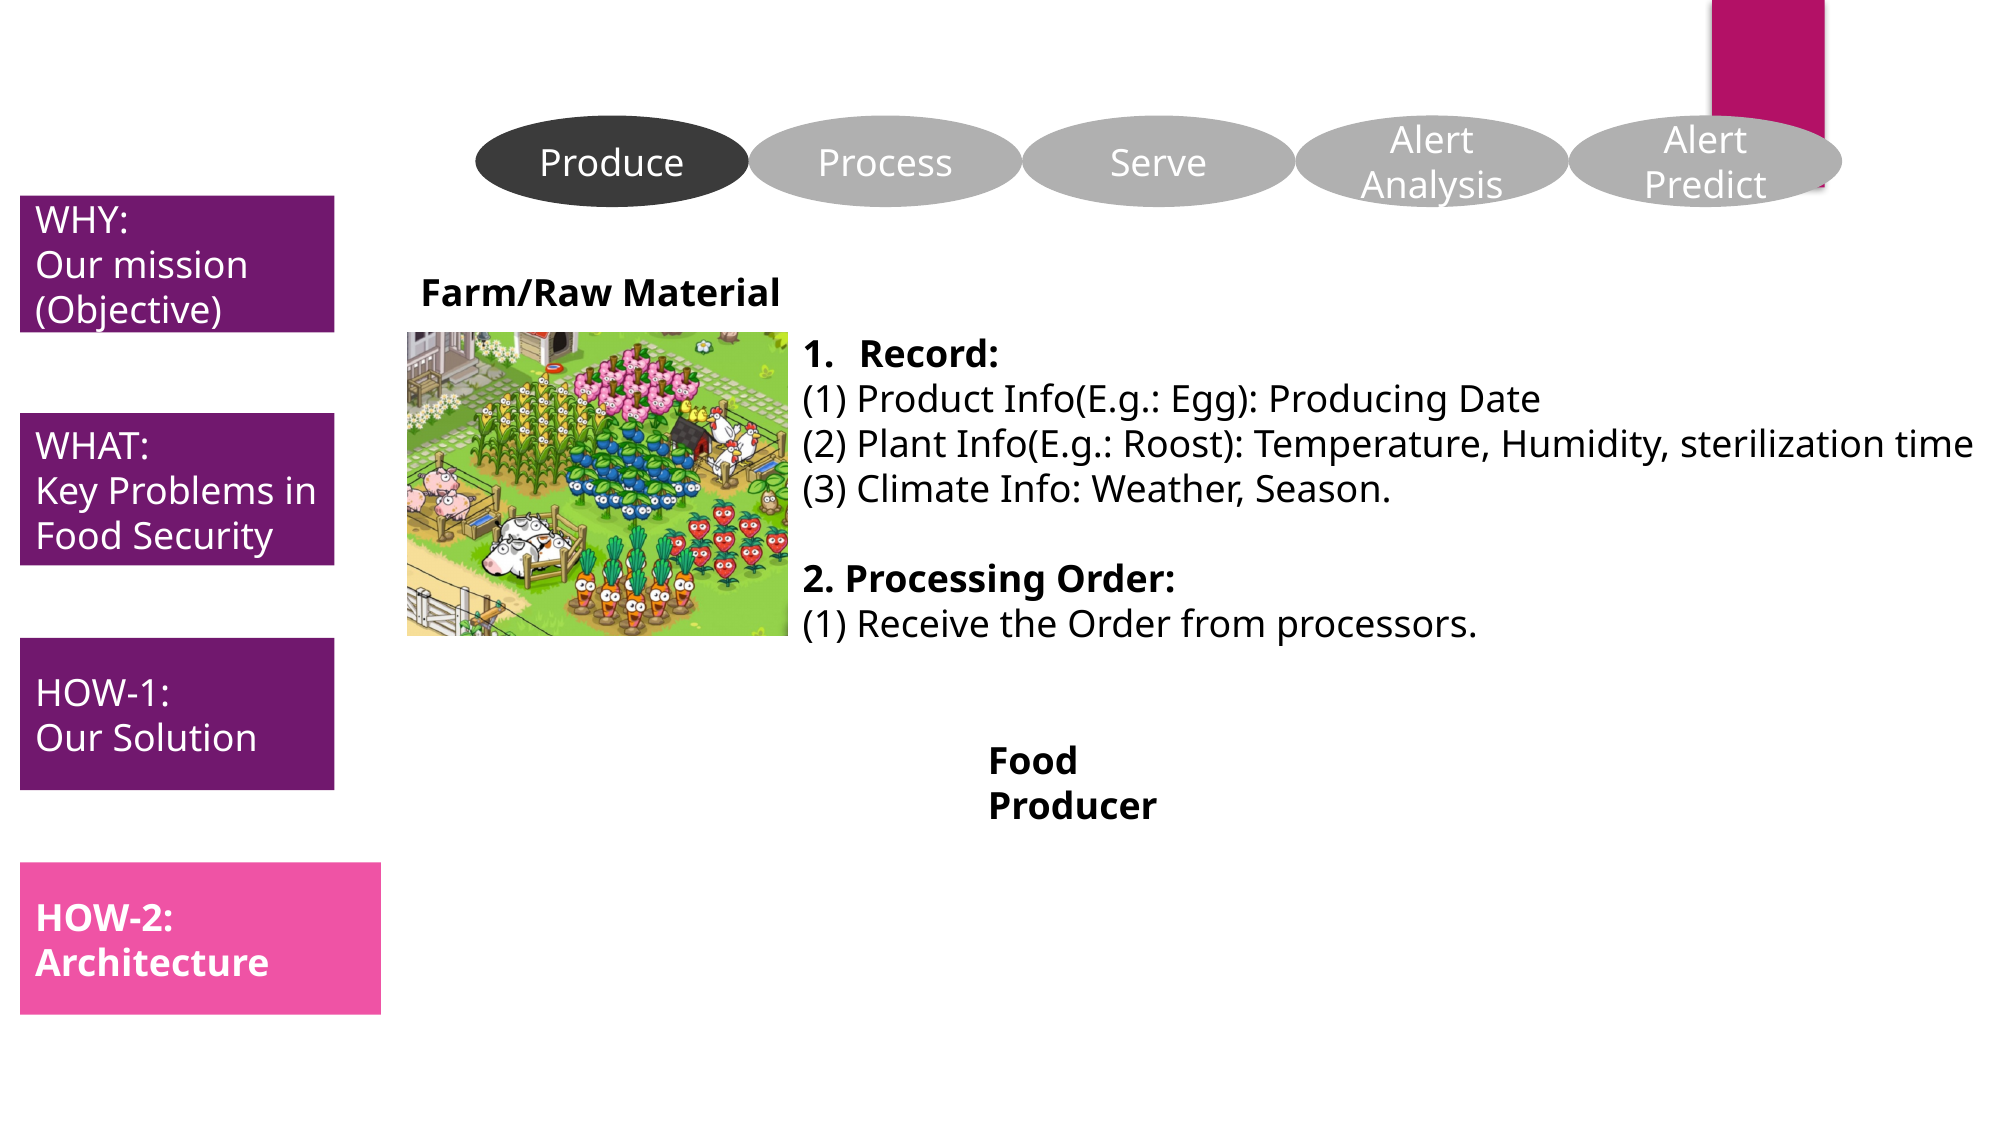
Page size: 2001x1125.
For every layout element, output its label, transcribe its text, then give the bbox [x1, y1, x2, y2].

text_box HOW-1: Our Solution [19, 636, 336, 792]
text_box Record: (1) Product Info(E.g.: Egg): Producing Date (2) Plant Info(E.g.: Roost): Temperature, Humidity, sterilization time (3) Climate Info: Weather, Season. 2. Processing Order: (1) Receive the Order from processors. [787, 322, 2000, 653]
text_box WHY: Our mission (Objective) [19, 194, 336, 334]
text_box Alert Predict [1567, 113, 1844, 209]
text_box WHAT: Key Problems in Food Security [19, 412, 336, 567]
text_box Produce [473, 113, 749, 209]
text_box Farm/Raw Material [405, 262, 840, 322]
text_box Food Producer [973, 729, 1271, 835]
text_box HOW-2: Architecture [19, 861, 383, 1016]
text_box Process [747, 113, 1022, 209]
text_box Alert Analysis [1293, 113, 1569, 209]
text_box Serve [1020, 113, 1295, 209]
picture [407, 332, 789, 637]
